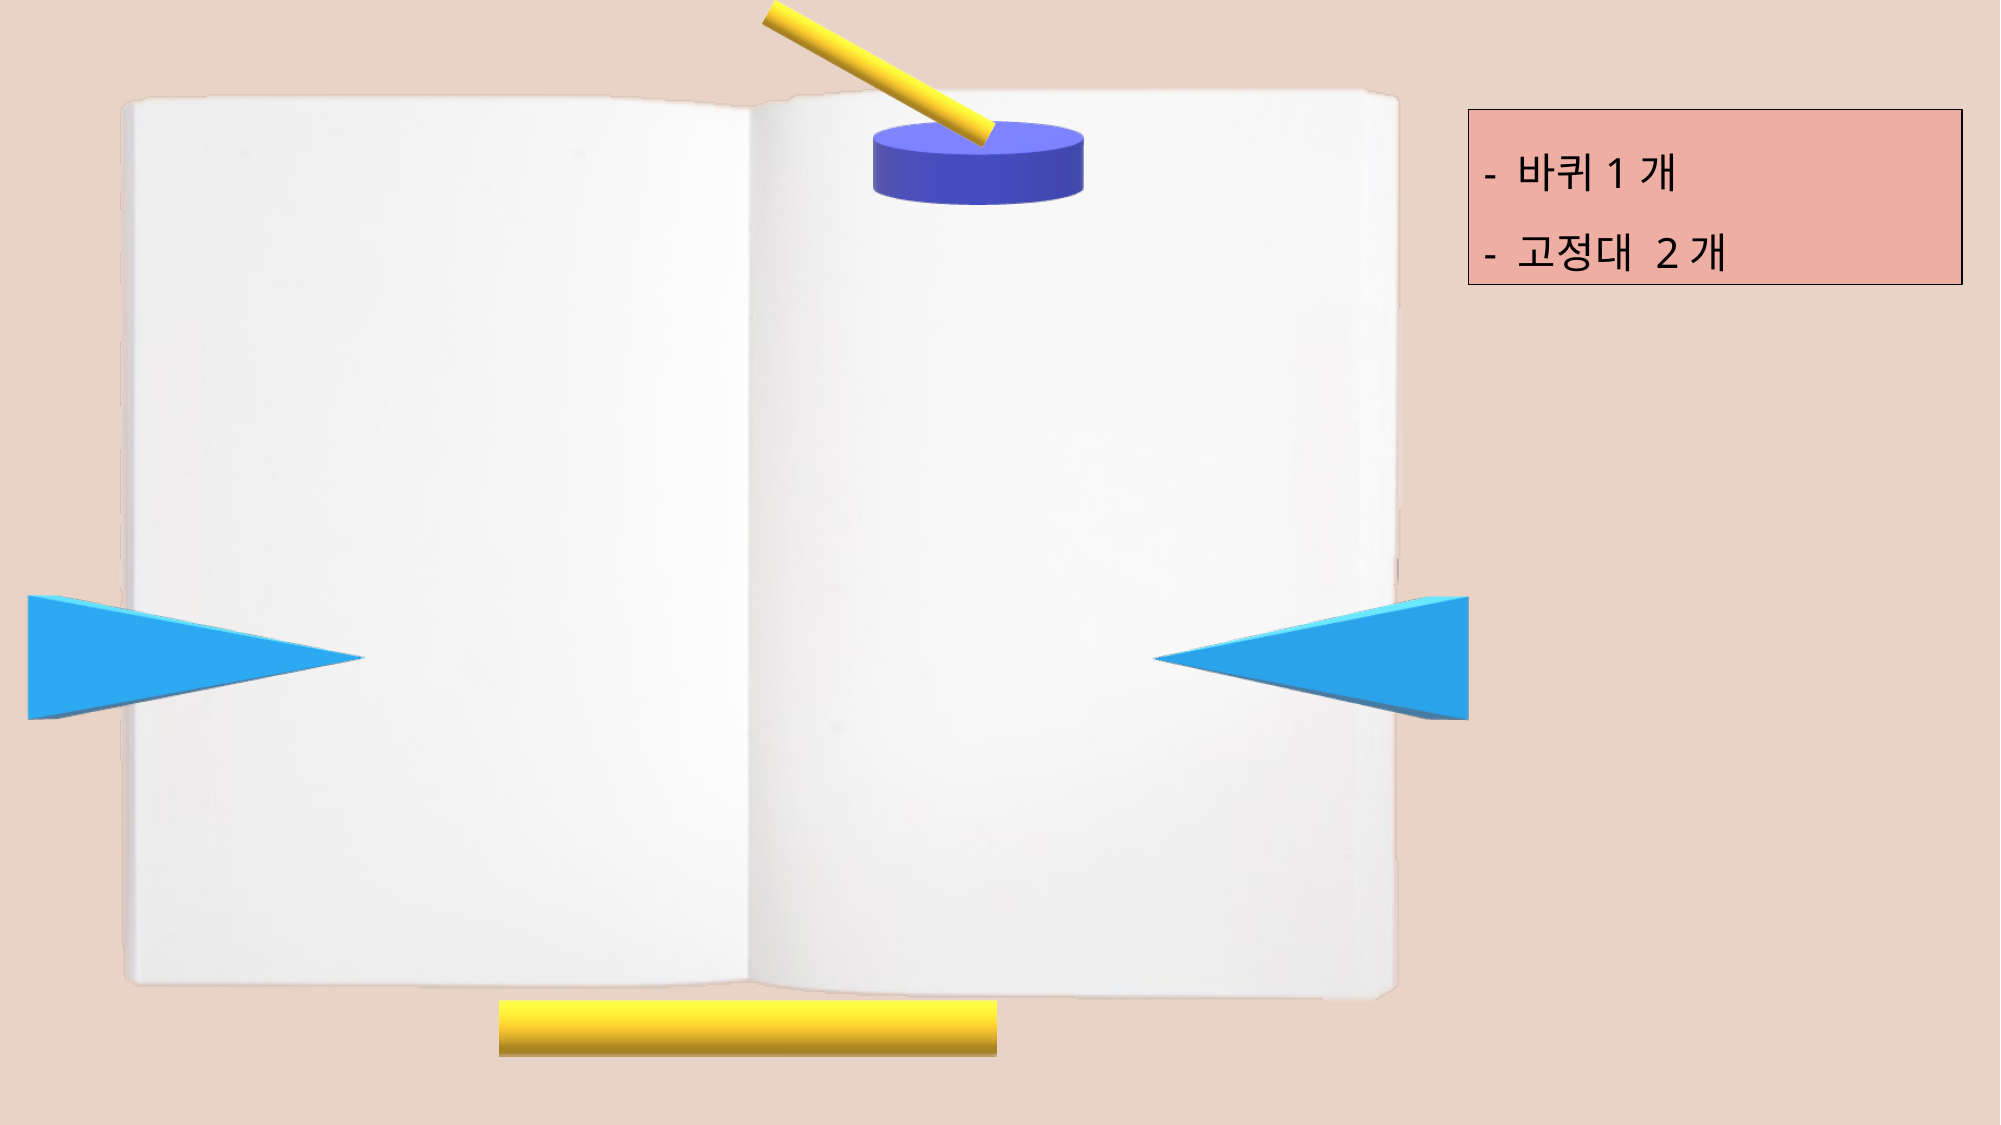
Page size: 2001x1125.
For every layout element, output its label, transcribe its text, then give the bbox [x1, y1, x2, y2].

picture [25, 0, 1471, 1058]
text_box - 바퀴1개 - 고정대 2개 [1468, 109, 1962, 285]
